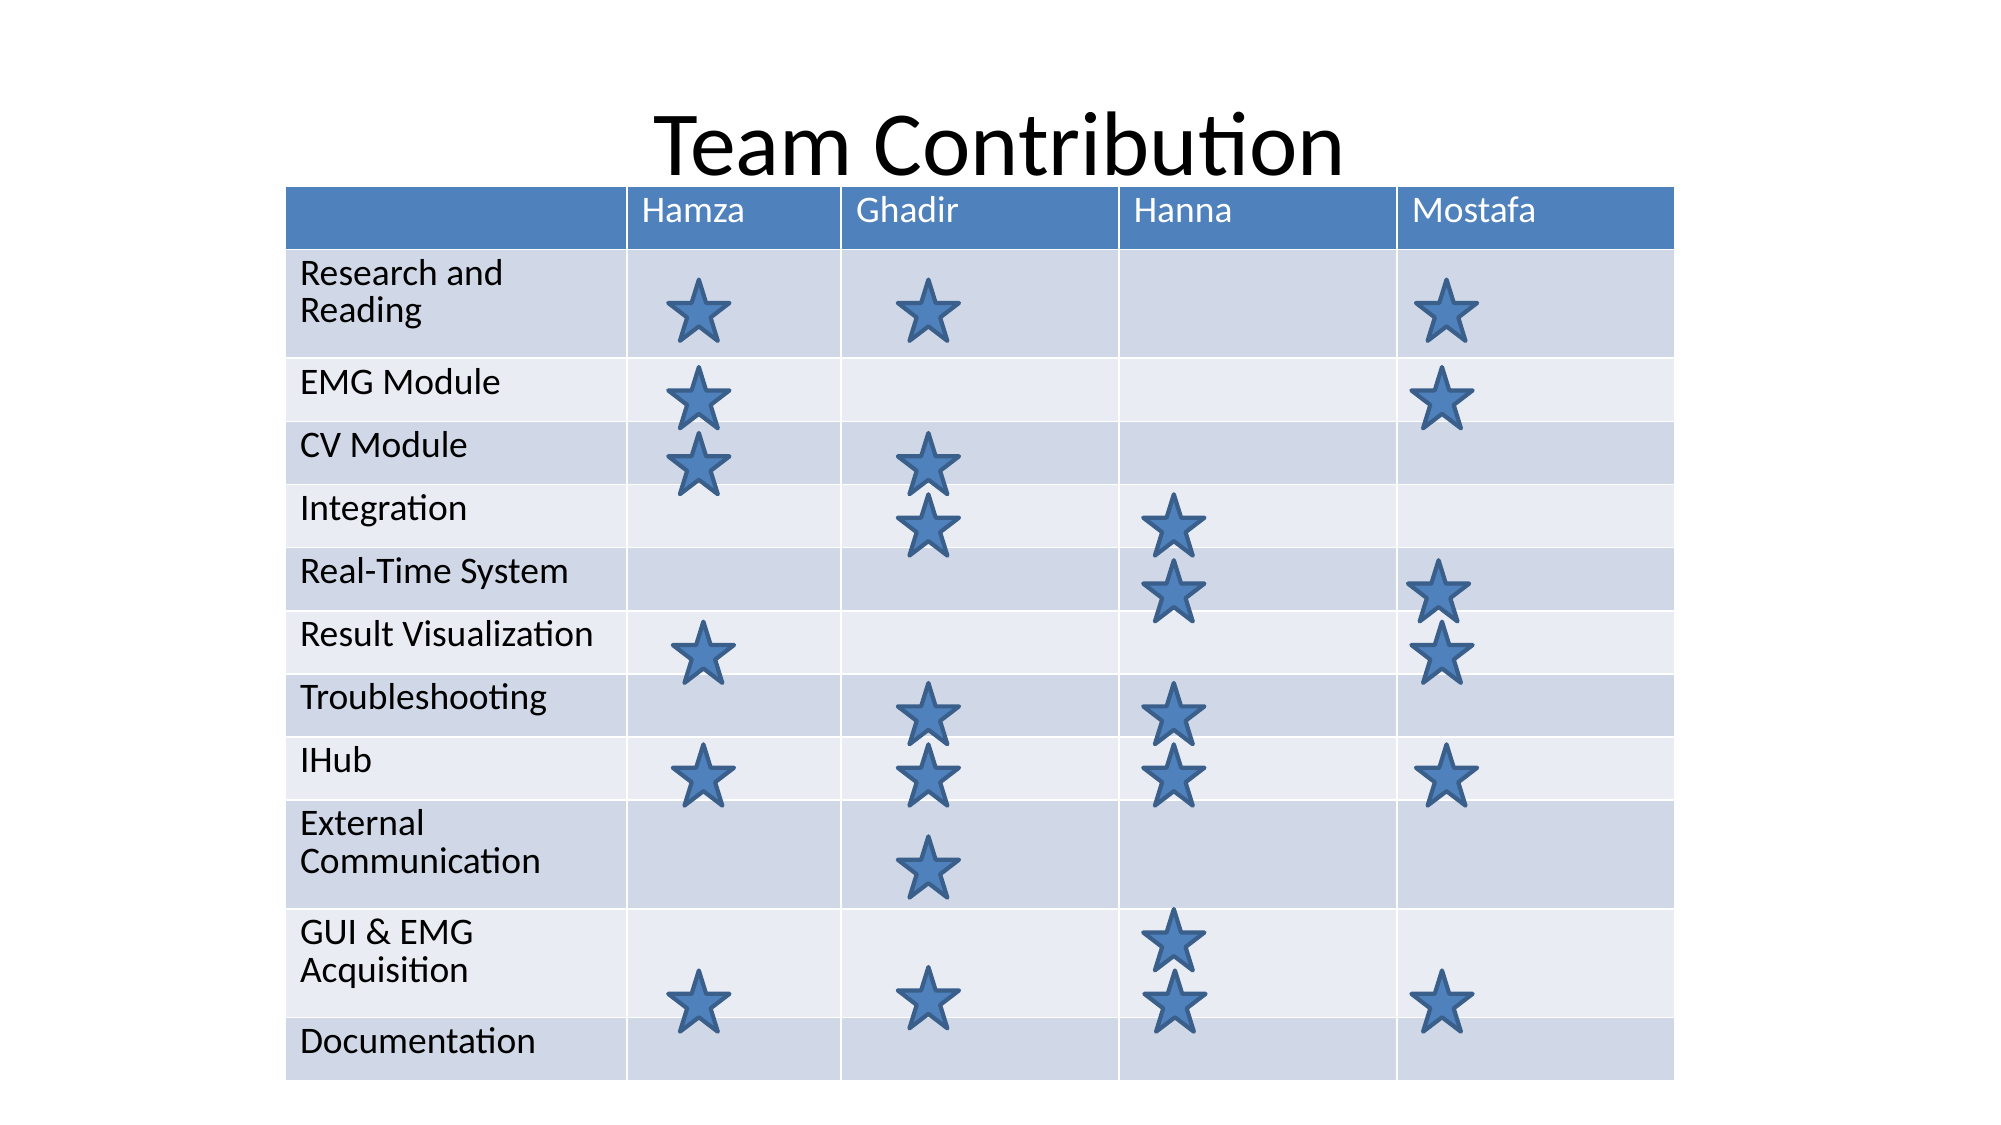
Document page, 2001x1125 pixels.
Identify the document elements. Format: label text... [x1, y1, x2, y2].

table_cell [1120, 359, 1396, 421]
table_cell [1398, 801, 1674, 908]
table_cell [628, 359, 840, 421]
table_cell Result Visualization [286, 612, 626, 673]
table_cell [1398, 359, 1674, 421]
text_box [666, 968, 732, 1034]
table_cell [1120, 910, 1396, 1017]
table_cell [628, 422, 840, 484]
table_cell [1398, 612, 1674, 673]
text_box [1409, 364, 1475, 431]
table_cell EMG Module [286, 359, 626, 421]
table_header Hanna [1120, 187, 1396, 249]
text_box [895, 430, 962, 496]
table_cell [842, 359, 1118, 421]
table_header Hamza [628, 187, 840, 249]
table_cell [1398, 675, 1674, 736]
table_cell IHub [286, 738, 626, 799]
table_cell [1398, 910, 1674, 1017]
text_box [1409, 968, 1475, 1034]
text_box [670, 619, 737, 685]
table_cell [1398, 250, 1674, 357]
table_cell [628, 485, 840, 547]
table_cell CV Module [286, 422, 626, 484]
text_box [1141, 558, 1207, 624]
table_cell [842, 422, 1118, 484]
text_box [666, 277, 732, 343]
text_box [1141, 906, 1207, 973]
table_cell [842, 738, 1118, 799]
text_box [895, 492, 962, 558]
table_cell Research and Reading [286, 250, 626, 357]
table_cell [1120, 485, 1396, 547]
table_cell [842, 548, 1118, 610]
table_cell [628, 612, 840, 673]
table_header [286, 187, 626, 249]
table_cell Troubleshooting [286, 675, 626, 736]
text_box [895, 680, 962, 746]
table_cell [842, 801, 1118, 908]
table_cell [628, 548, 840, 610]
table_cell [1120, 801, 1396, 908]
table_cell [1120, 548, 1396, 610]
table_cell [842, 485, 1118, 547]
table_cell [628, 801, 840, 908]
table_cell [1398, 548, 1674, 610]
table_cell GUI & EMG Acquisition [286, 910, 626, 1017]
text_box [670, 742, 737, 808]
table_cell [1398, 485, 1674, 547]
table_cell [1120, 675, 1396, 736]
text_box [1142, 968, 1208, 1034]
table_cell [1120, 422, 1396, 484]
text_box [895, 742, 962, 808]
text_box [1413, 277, 1480, 343]
table_cell [1398, 422, 1674, 484]
table_cell [1398, 1018, 1674, 1080]
table_cell Real-Time System [286, 548, 626, 610]
table_cell [1120, 738, 1396, 799]
table_cell [842, 1018, 1118, 1080]
table_cell [842, 910, 1118, 1017]
table_header Mostafa [1398, 187, 1674, 249]
table_cell [842, 675, 1118, 736]
table_cell [1398, 738, 1674, 799]
table_cell [1120, 612, 1396, 673]
text_box [1141, 680, 1207, 746]
table_cell [628, 910, 840, 1017]
table_cell [628, 738, 840, 799]
text_box [1141, 742, 1207, 808]
text_box [1405, 558, 1472, 624]
text_box [895, 964, 962, 1031]
text_box [1141, 492, 1207, 558]
table_cell Documentation [286, 1018, 626, 1080]
table_cell [628, 1018, 840, 1080]
table_cell [628, 250, 840, 357]
text_box [666, 430, 732, 496]
table_cell Integration [286, 485, 626, 547]
table_cell [628, 675, 840, 736]
table_cell External Communication [286, 801, 626, 908]
table_cell [842, 250, 1118, 357]
table_cell [1120, 250, 1396, 357]
title Team Contribution [99, 45, 1900, 233]
text_box [1413, 742, 1480, 808]
text_box [895, 277, 962, 343]
table_header Ghadir [842, 187, 1118, 249]
text_box [895, 834, 962, 900]
text_box [1409, 619, 1475, 685]
table_cell [1120, 1018, 1396, 1080]
table_cell [842, 612, 1118, 673]
text_box [666, 364, 732, 431]
